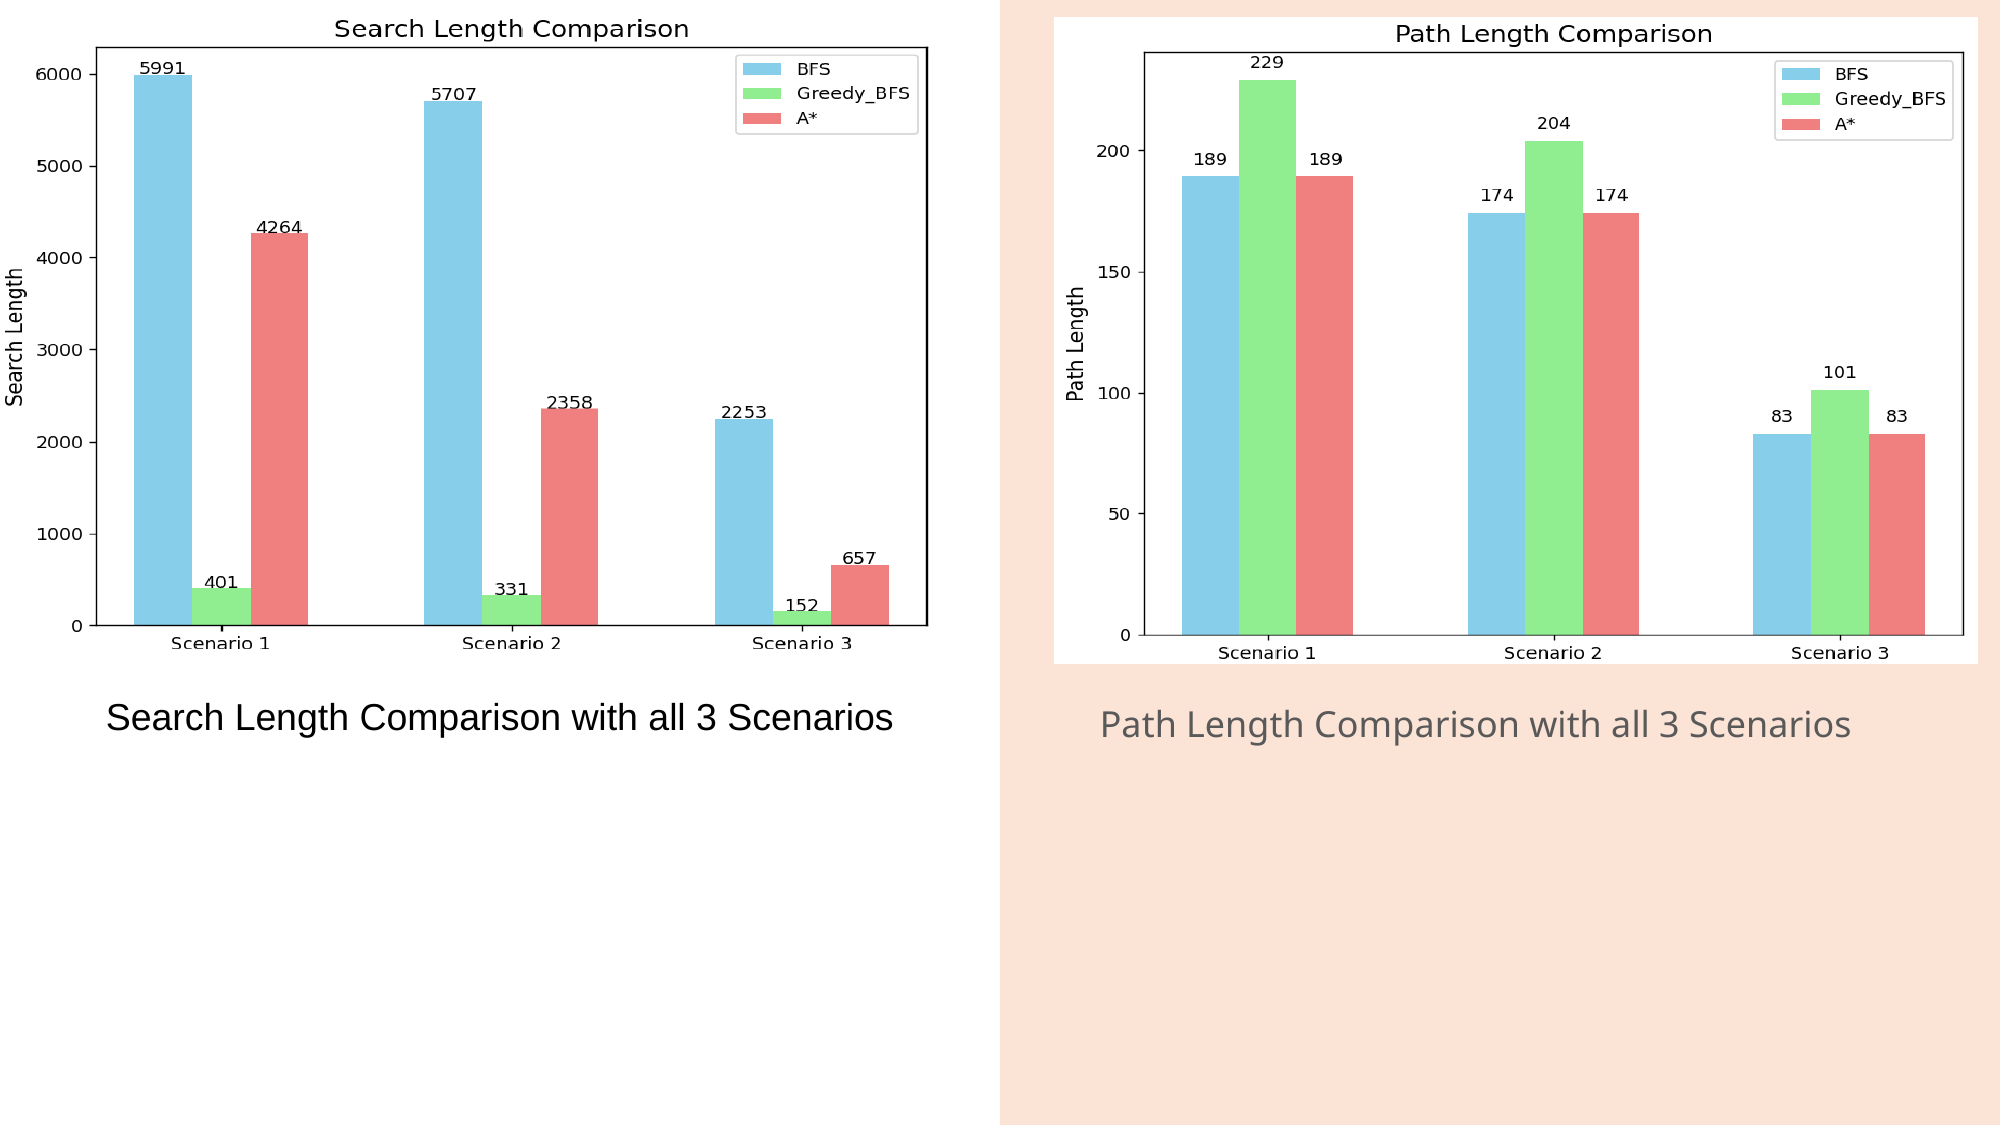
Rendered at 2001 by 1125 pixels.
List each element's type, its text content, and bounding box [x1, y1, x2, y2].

text_box Search Length Comparison with all 3 Scenarios [84, 685, 916, 746]
picture [0, 16, 941, 654]
text_box [0, 0, 998, 1125]
picture [1053, 16, 1979, 664]
text_box [998, 0, 2000, 1125]
text_box Path Length Comparison with all 3 Scenarios [1084, 685, 1915, 768]
